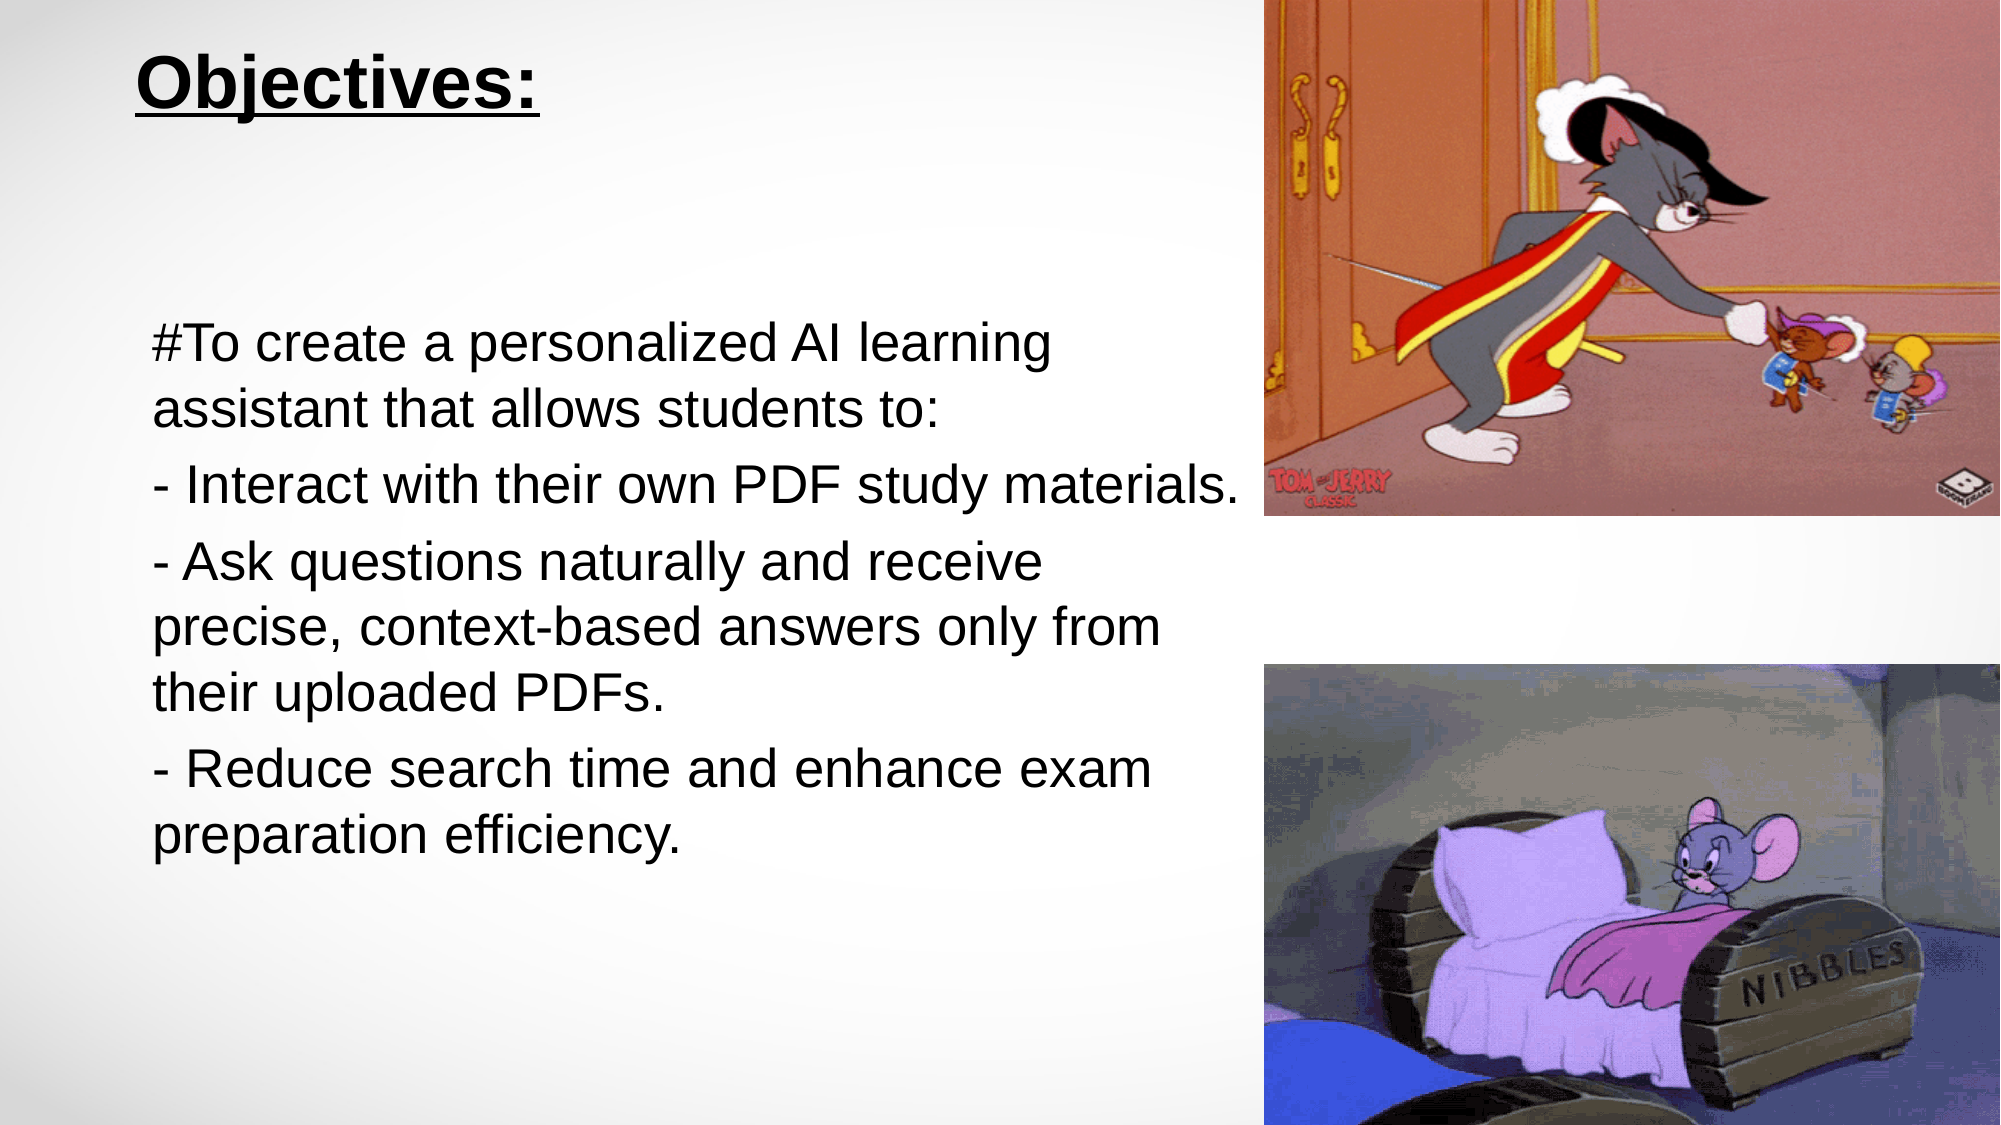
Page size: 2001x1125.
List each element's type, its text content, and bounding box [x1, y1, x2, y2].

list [1264, 664, 2000, 1125]
list #To create a personalized AI learning assistant that allows students to: - Interact with their own PDF study materials. - Ask questions naturally and receive precise, context-based answers only from their uploaded PDFs. - Reduce search time and enhance exam preparation efficiency. [137, 299, 1265, 940]
title Objectives: [99, 30, 1264, 127]
picture [0, 0, 2000, 1125]
